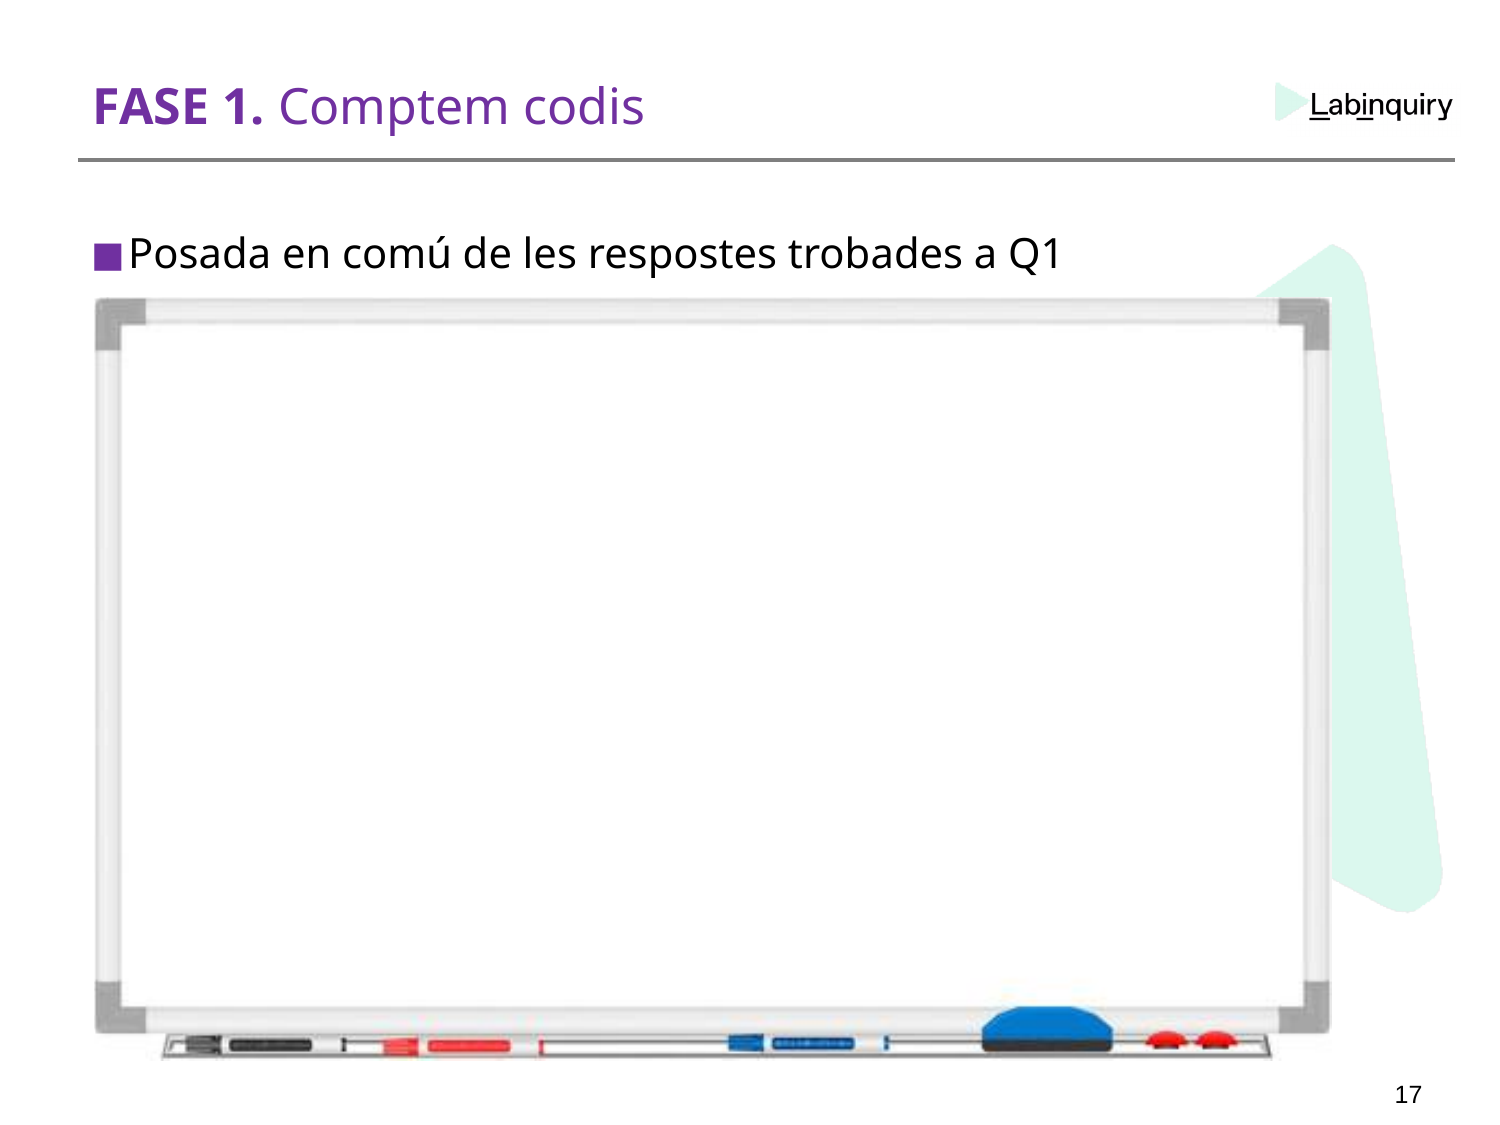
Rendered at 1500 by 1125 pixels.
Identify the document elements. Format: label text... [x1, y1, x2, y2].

picture [94, 297, 1332, 1061]
picture [1353, 83, 1461, 137]
title FASE 1. Comptem codis [77, 52, 1353, 158]
list Posada en comú de les respostes trobades a Q1 [75, 204, 1454, 557]
